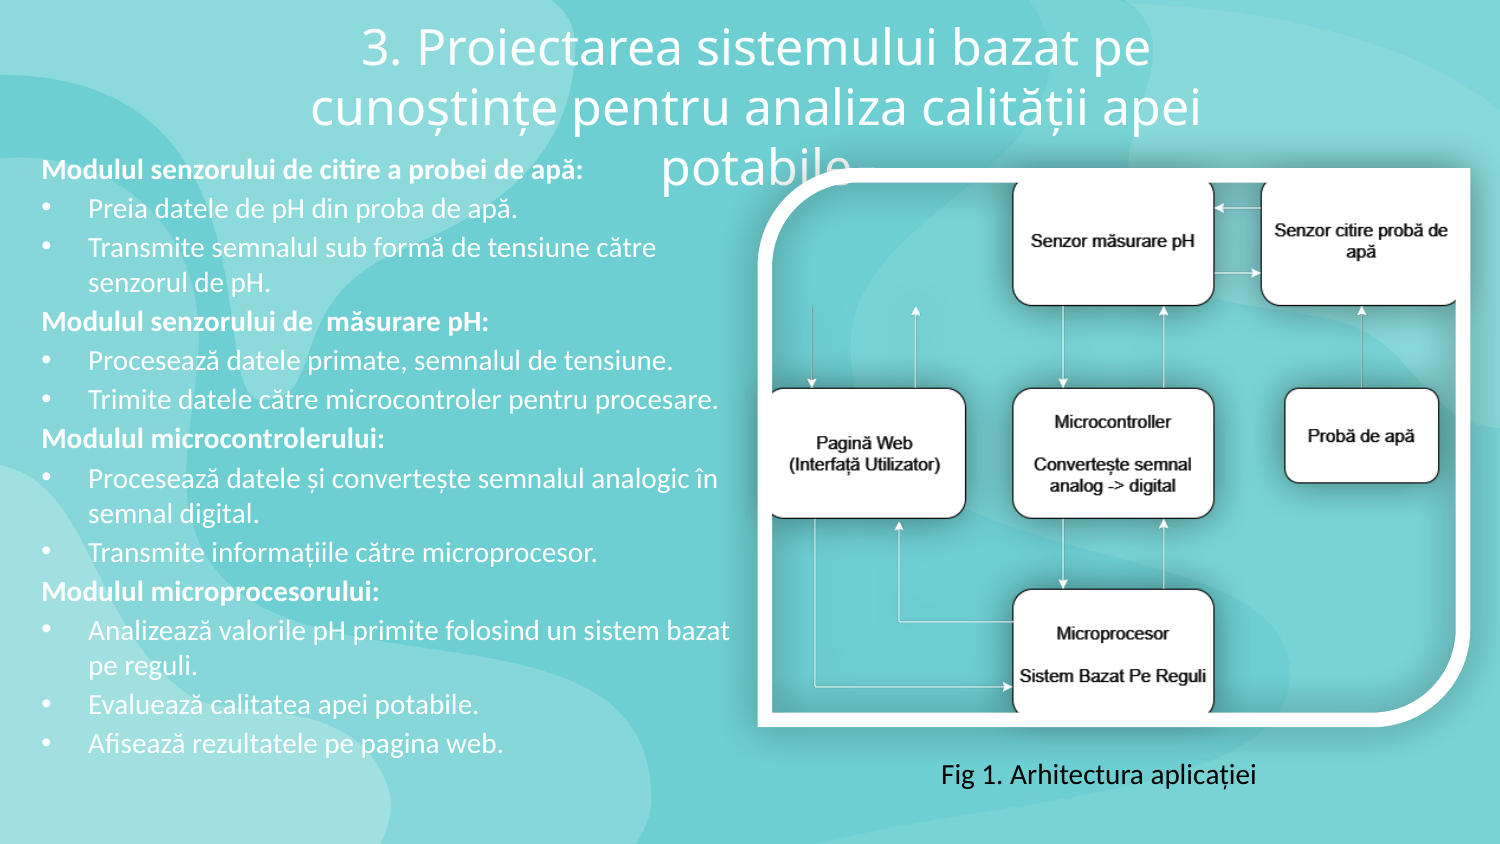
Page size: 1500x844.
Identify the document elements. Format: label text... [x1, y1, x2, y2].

text_box Fig 1. Arhitectura aplicației [926, 747, 1324, 798]
text_box Modulul senzorului de citire a probei de apă: Preia datele de pH din proba de apă. Transmite semnalul sub formă de tensiune către senzorul de pH. Modulul senzorului de măsurare pH: Procesează datele primate, semnalul de tensiune. Trimite datele către microcontroler pentru procesare. Modulul microcontrolerului: Procesează datele și convertește semnalul analogic în semnal digital. Transmite informațiile către microprocesor. Modulul microprocesorului: Analizează valorile pH primite folosind un sistem bazat pe reguli. Evaluează calitatea apei potabile. Afisează rezultatele pe pagina web. [26, 142, 750, 813]
picture [0, 0, 1500, 844]
text_box 3. Proiectarea sistemului bazat pe cunoștințe pentru analiza calității apei potabile [205, 0, 1252, 195]
